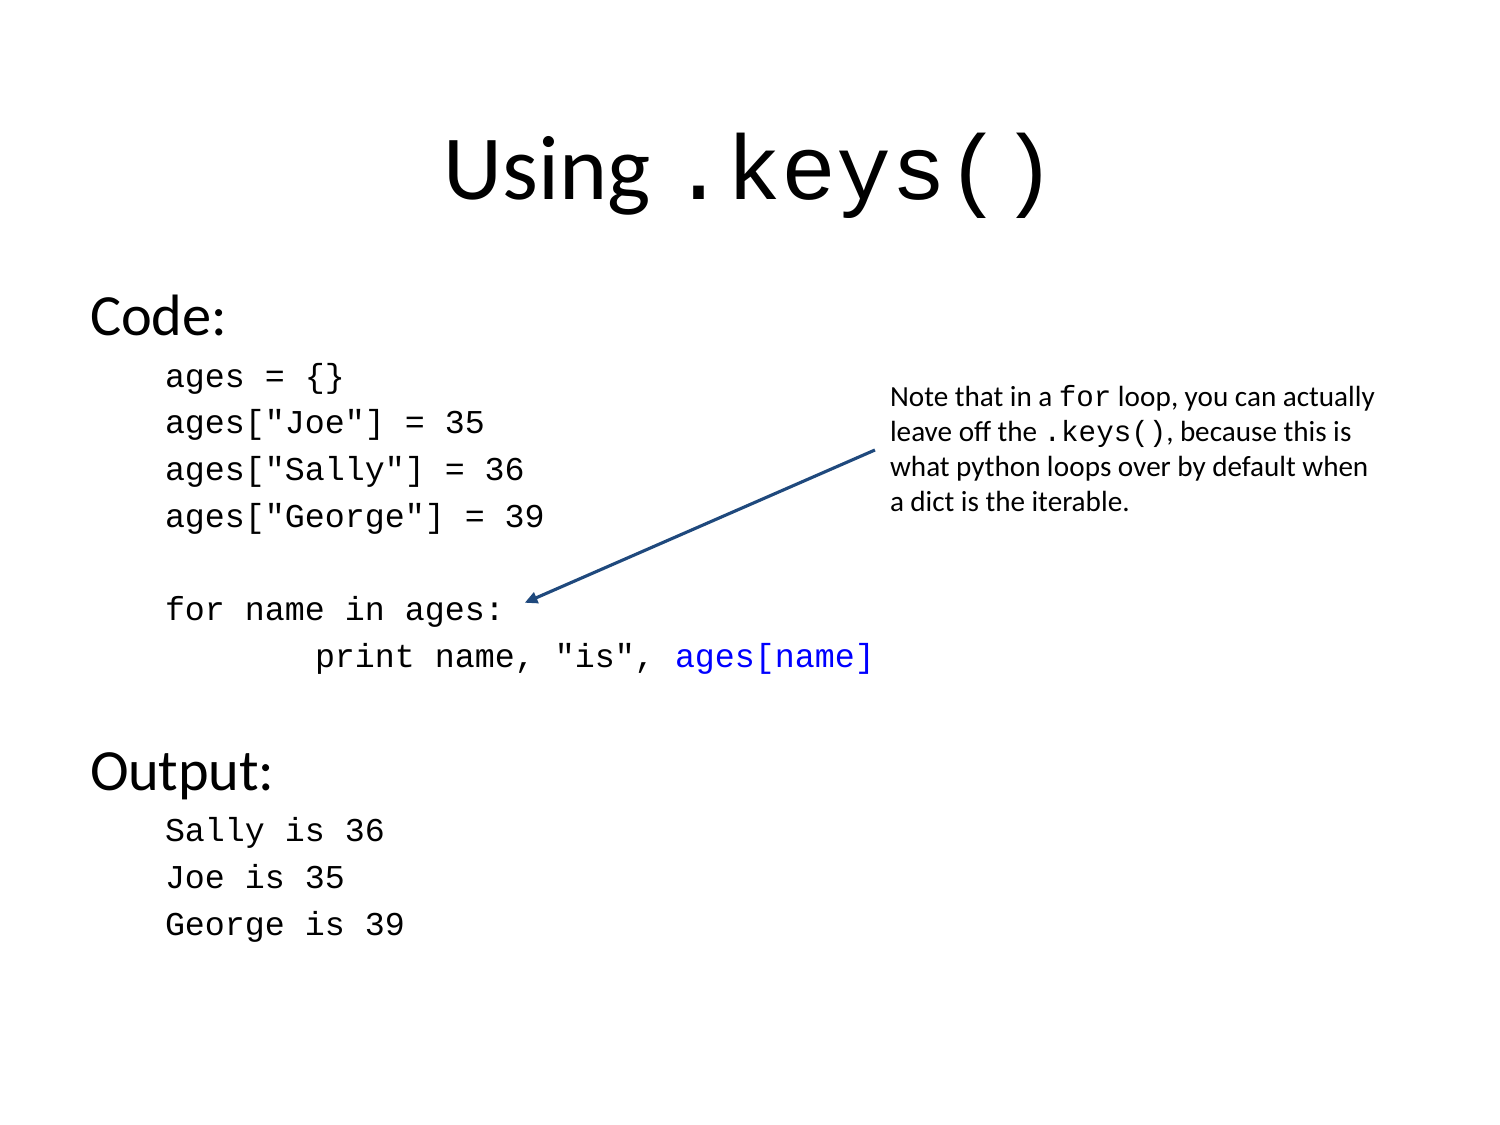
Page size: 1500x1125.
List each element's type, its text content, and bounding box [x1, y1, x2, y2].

title Using .keys() [75, 45, 1425, 233]
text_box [524, 449, 876, 603]
text_box Note that in a for loop, you can actually leave off the .keys(), because this is what python loops over by default when a dict is the iterable. [874, 362, 1400, 538]
list Code: ages = {} ages["Joe"] = 35 ages["Sally"] = 36 ages["George"] = 39 for name in ages: print name, "is", ages[name] Output: Sally is 36 Joe is 35 George is 39 [75, 262, 1425, 1005]
